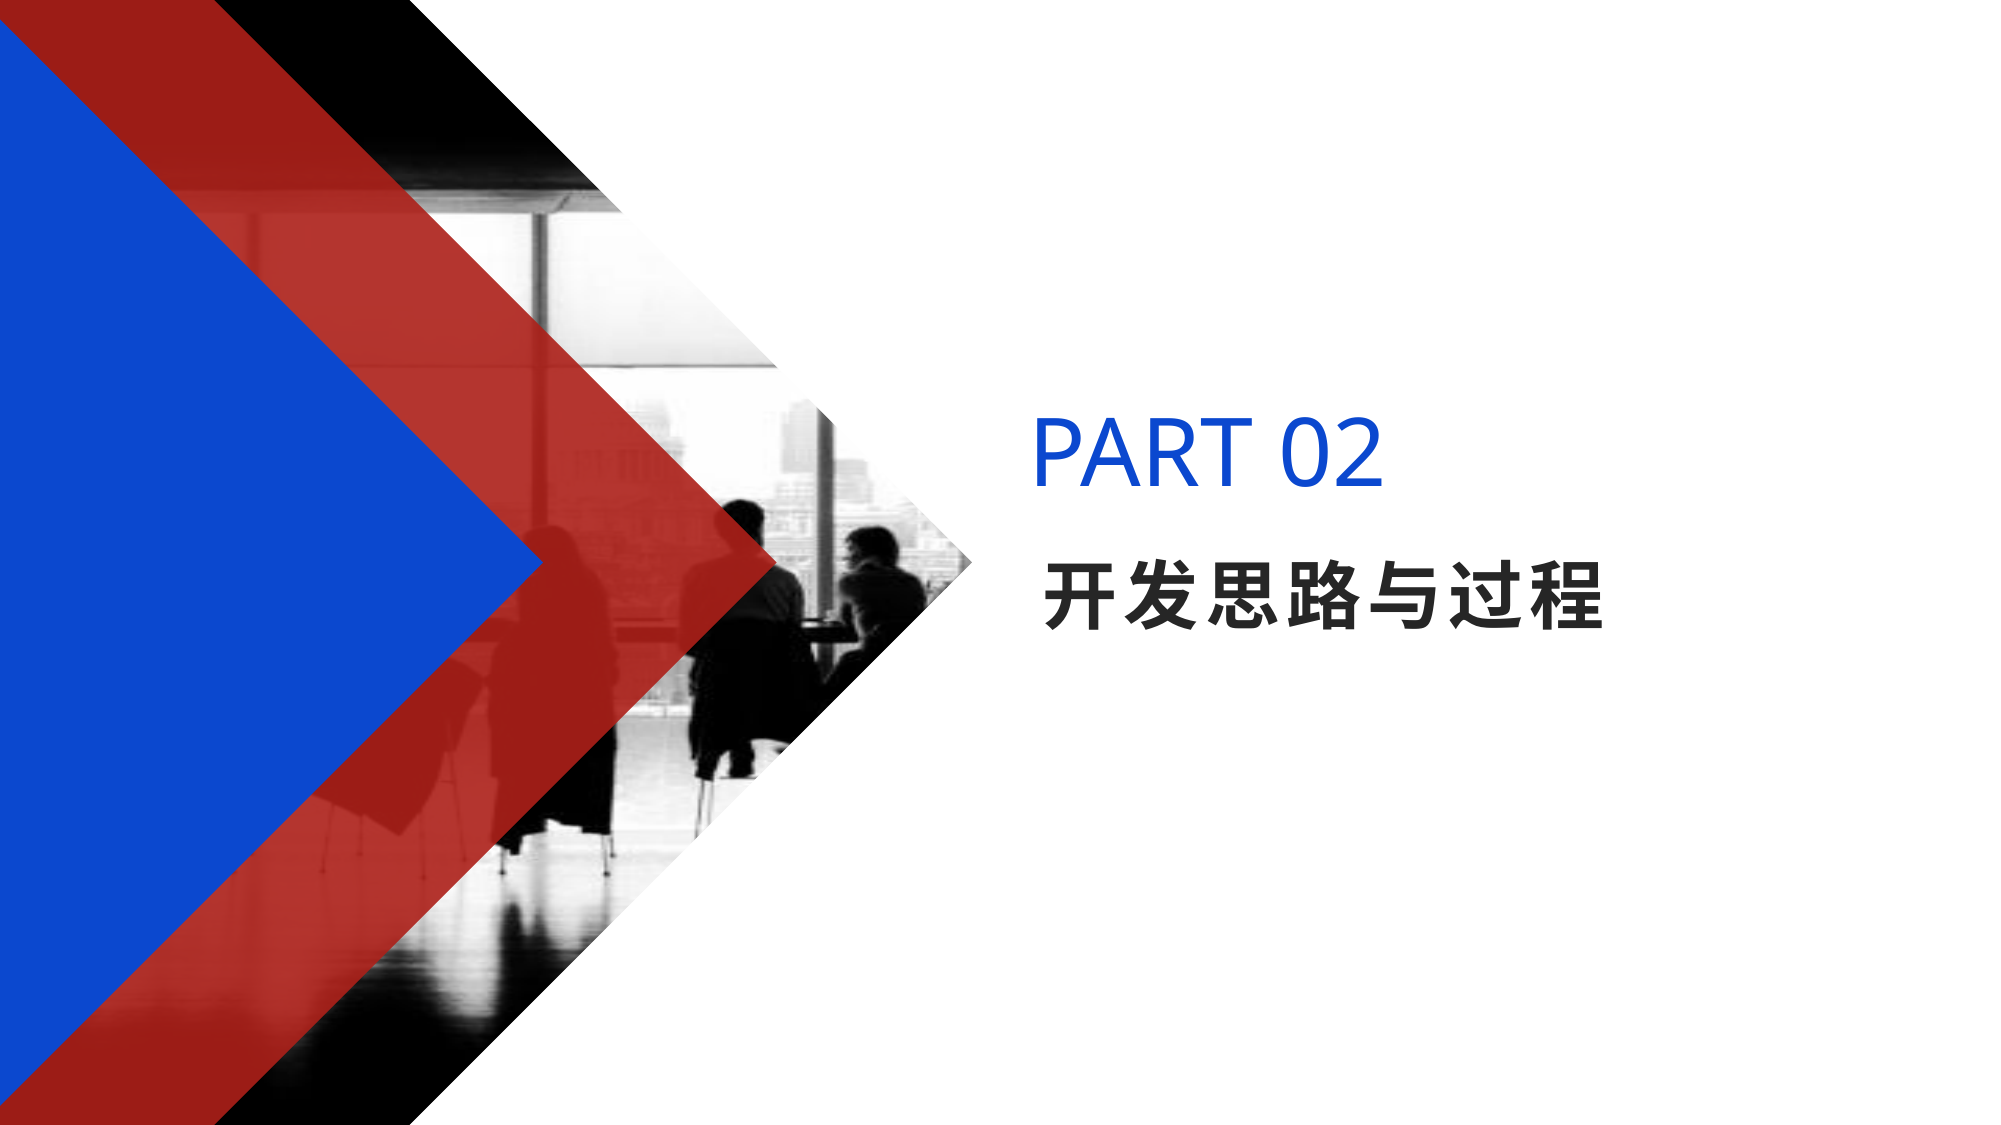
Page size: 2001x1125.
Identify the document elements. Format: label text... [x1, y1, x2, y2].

list PART 02 [1028, 355, 1965, 505]
title 开发思路与过程 [1028, 513, 1965, 639]
picture [216, 0, 972, 1125]
